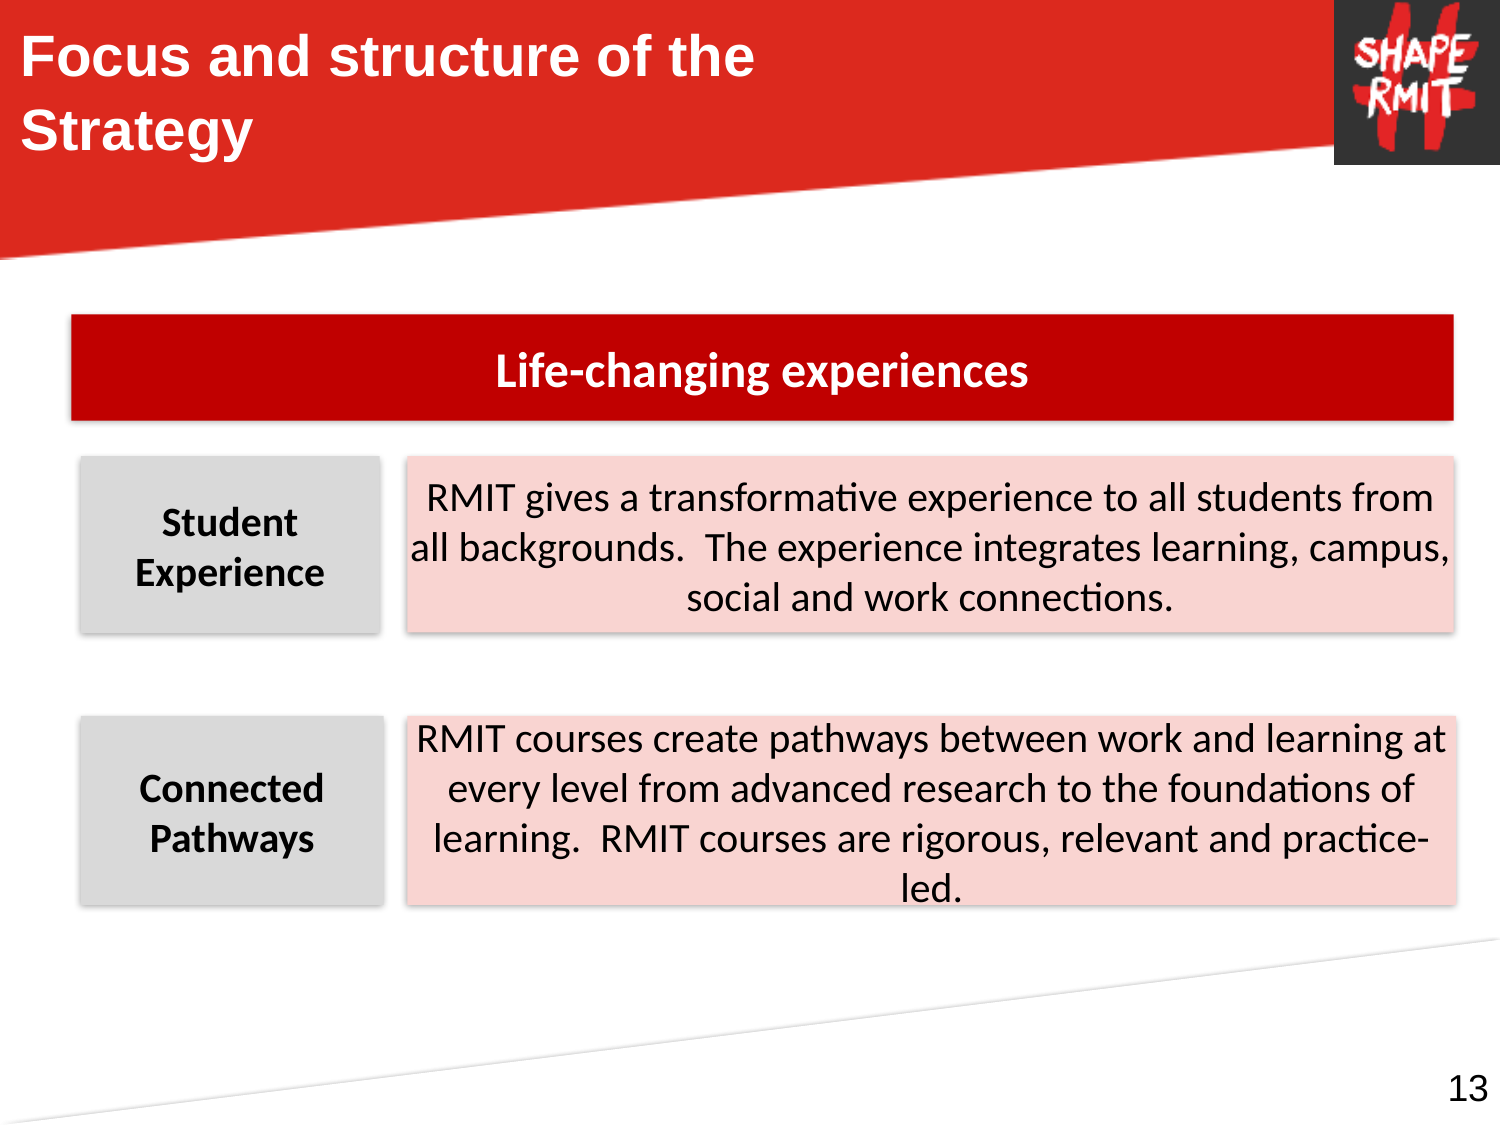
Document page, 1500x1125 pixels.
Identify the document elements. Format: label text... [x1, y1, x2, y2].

text_box RMIT courses create pathways between work and learning at every level from advanced research to the foundations of learning. RMIT courses are rigorous, relevant and practice-led. [407, 715, 1457, 905]
text_box Student Experience [80, 456, 380, 634]
text_box 13 [1432, 1057, 1500, 1117]
text_box Focus and structure of the Strategy [5, 5, 963, 102]
picture [0, 0, 1500, 260]
text_box RMIT gives a transformative experience to all students from all backgrounds. The experience integrates learning, campus, social and work connections. [407, 456, 1454, 633]
text_box Life-changing experiences [71, 314, 1454, 421]
text_box Connected Pathways [80, 715, 384, 905]
